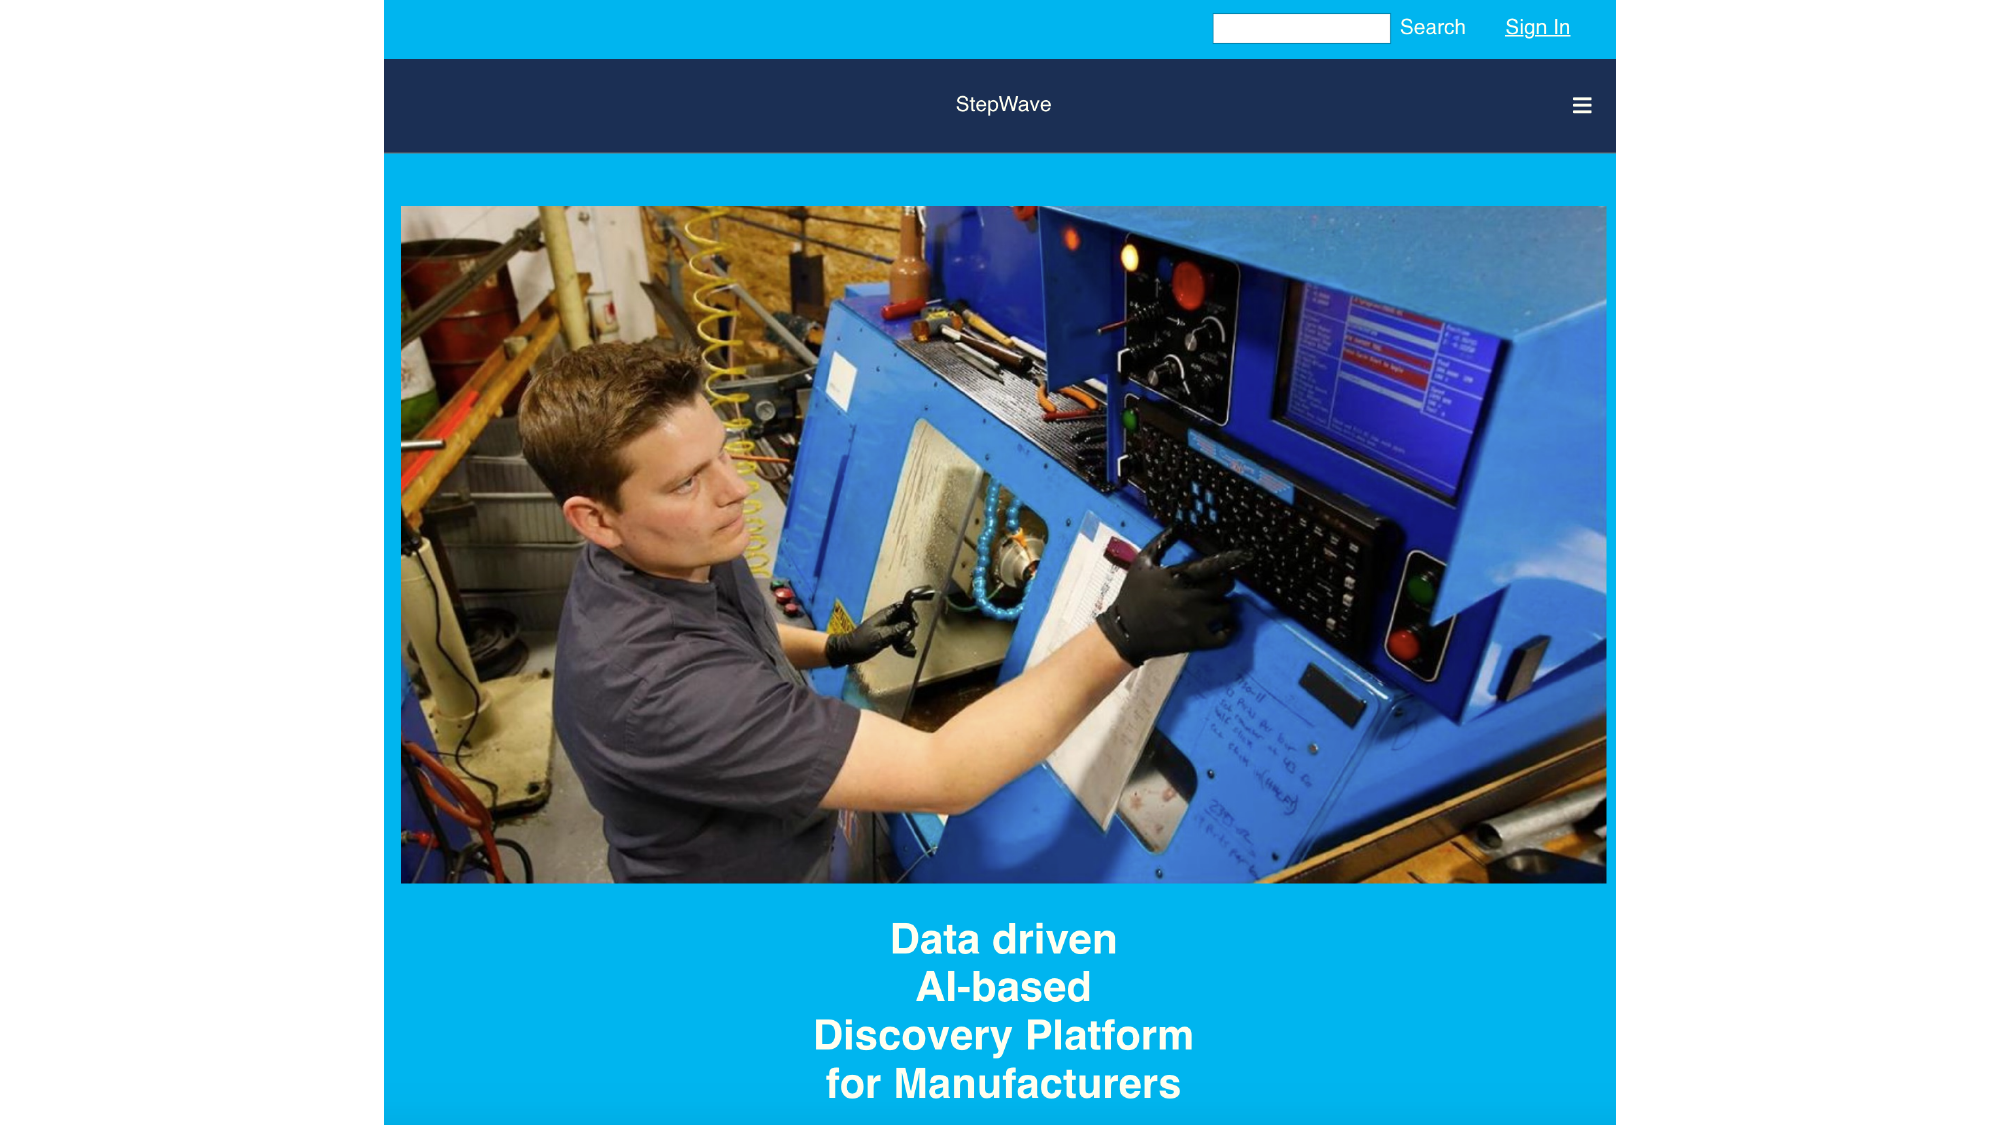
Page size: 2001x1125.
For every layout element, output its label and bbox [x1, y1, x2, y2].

picture [1037, 932, 1042, 953]
picture [817, 1020, 841, 1049]
picture [1003, 1068, 1015, 1097]
picture [974, 972, 994, 1001]
picture [1022, 979, 1041, 1001]
picture [827, 1068, 839, 1097]
picture [1160, 1076, 1179, 1098]
picture [1088, 1022, 1100, 1049]
picture [999, 979, 1017, 1001]
picture [1118, 1027, 1139, 1049]
picture [929, 1028, 948, 1049]
picture [1144, 1027, 1156, 1049]
picture [1070, 931, 1090, 953]
picture [1029, 1020, 1051, 1049]
picture [991, 1028, 1011, 1058]
picture [959, 931, 978, 953]
picture [1080, 1076, 1099, 1098]
picture [1056, 1020, 1060, 1049]
picture [1064, 1070, 1075, 1098]
picture [857, 1027, 876, 1049]
picture [1069, 972, 1089, 1001]
picture [949, 972, 954, 1000]
picture [893, 924, 918, 953]
picture [1103, 1020, 1114, 1049]
picture [1160, 1027, 1191, 1049]
picture [880, 1027, 899, 1049]
picture [1042, 1076, 1061, 1098]
picture [1095, 931, 1115, 953]
picture [959, 988, 969, 992]
picture [1106, 1076, 1117, 1097]
picture [917, 972, 943, 1000]
picture [951, 1027, 971, 1049]
picture [1120, 1076, 1140, 1098]
picture [846, 1028, 851, 1049]
picture [980, 1076, 999, 1098]
picture [955, 1076, 973, 1097]
picture [1021, 931, 1033, 953]
picture [868, 1076, 880, 1097]
picture [930, 1076, 948, 1098]
picture [1214, 15, 1390, 42]
picture [897, 1069, 925, 1097]
picture [994, 924, 1015, 953]
picture [1066, 1027, 1085, 1049]
picture [976, 1027, 988, 1049]
picture [1045, 979, 1065, 1001]
picture [1018, 1076, 1037, 1098]
picture [1048, 932, 1067, 953]
picture [1145, 1076, 1157, 1097]
picture [402, 207, 1606, 883]
picture [842, 1076, 863, 1098]
picture [922, 931, 941, 953]
picture [384, 60, 1616, 153]
picture [903, 1027, 925, 1049]
picture [944, 925, 956, 953]
